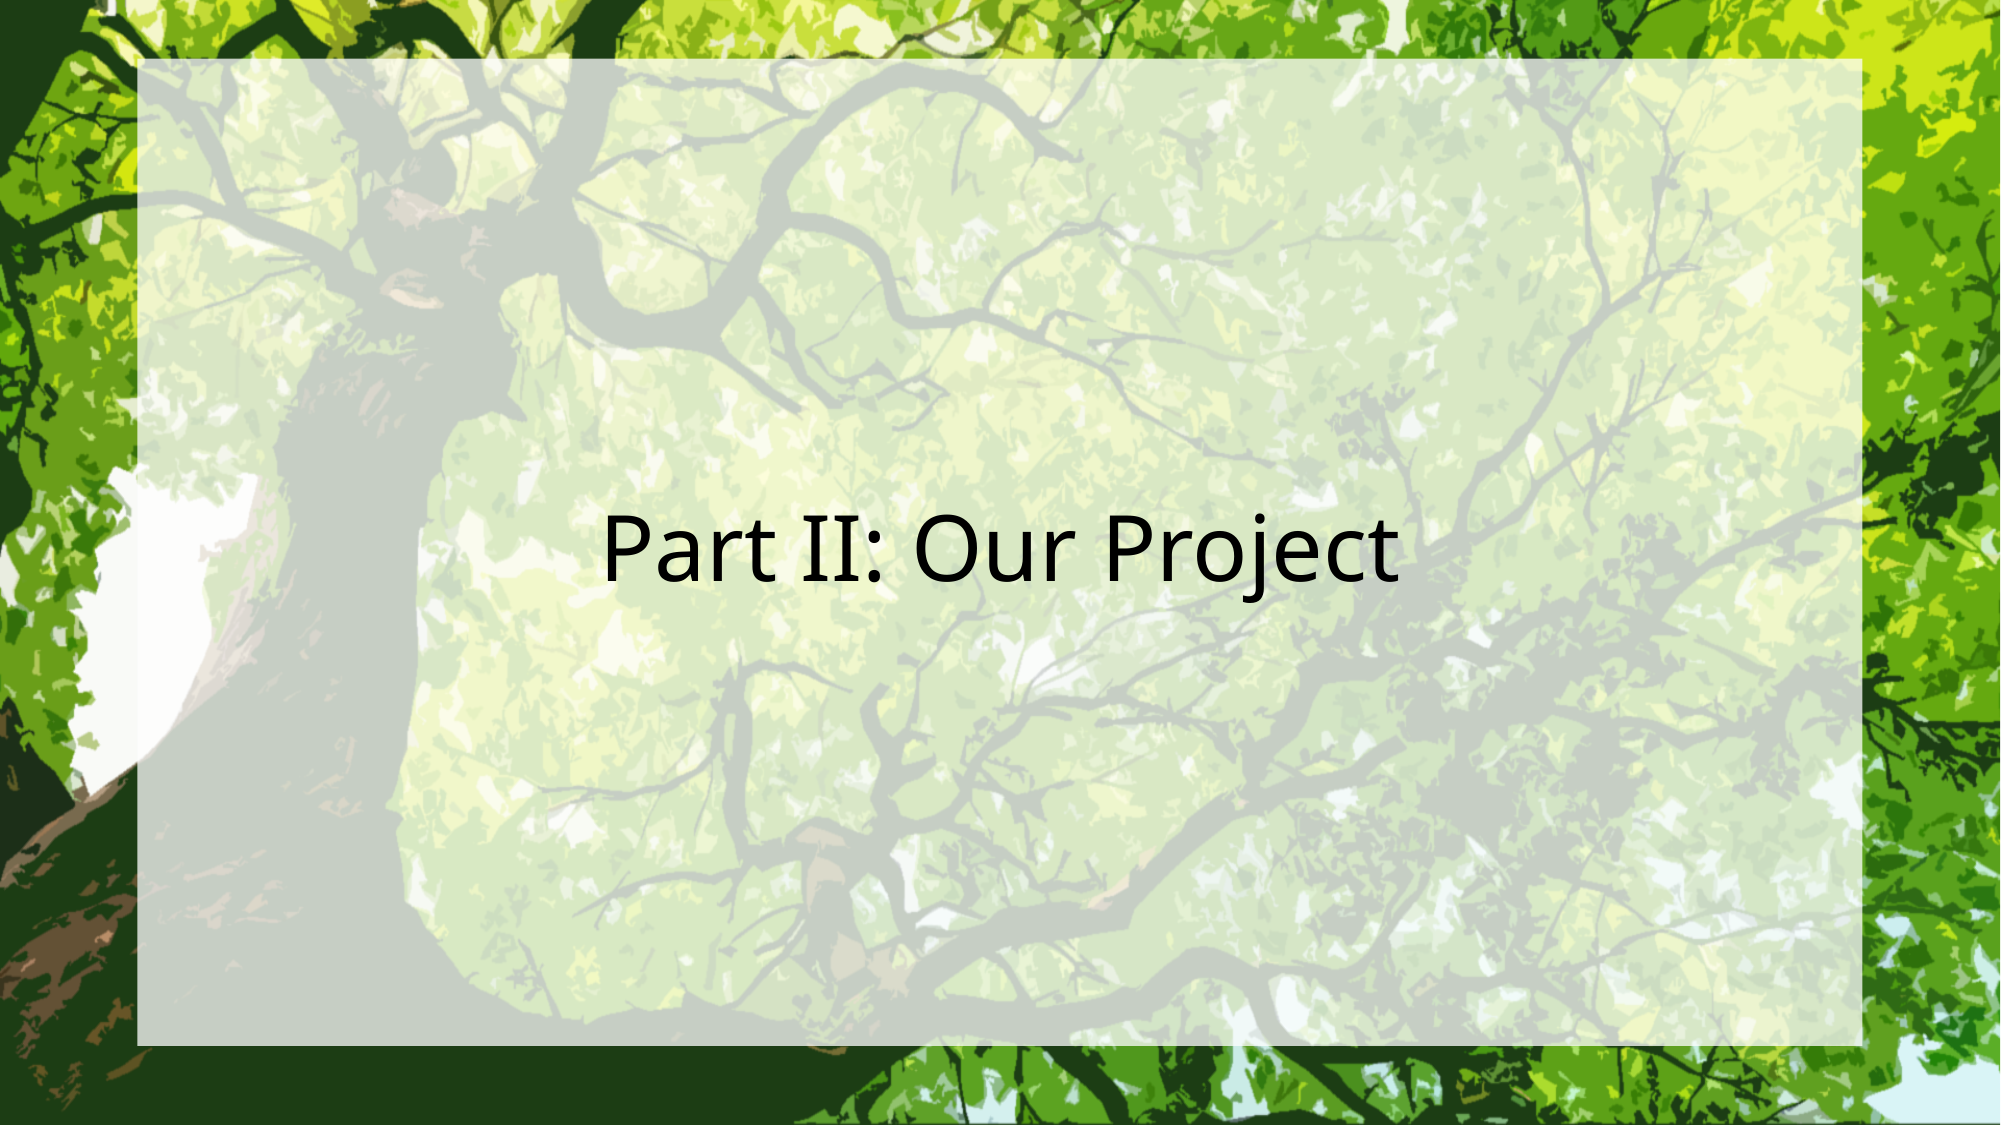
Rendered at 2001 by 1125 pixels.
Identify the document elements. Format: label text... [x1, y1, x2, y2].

picture [0, 0, 2001, 1125]
title Part II: Our Project [137, 58, 1863, 1046]
